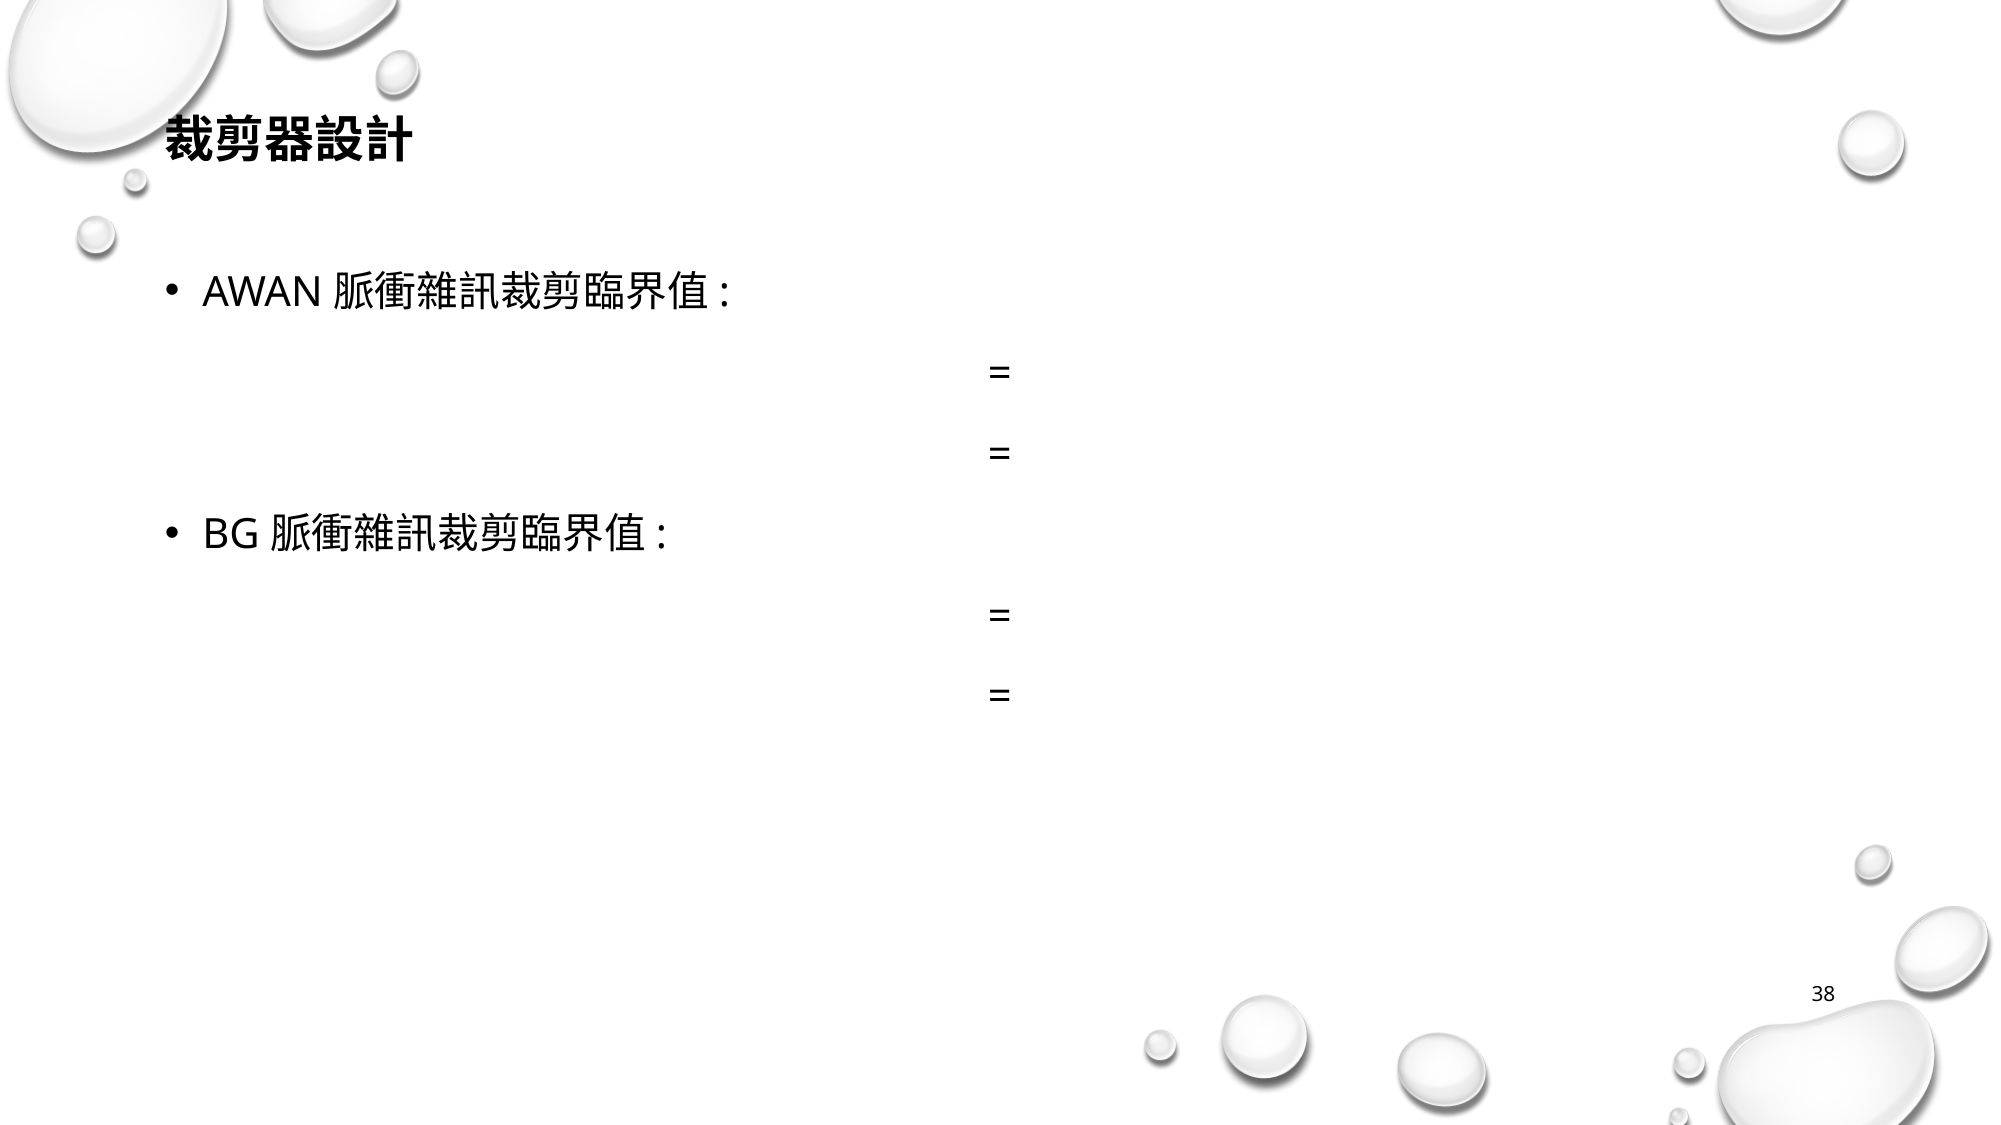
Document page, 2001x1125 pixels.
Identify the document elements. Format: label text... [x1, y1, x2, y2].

picture [0, 0, 2000, 1125]
slide_number 38 [1724, 965, 1851, 1025]
title 裁剪器設計 [149, 35, 1851, 248]
